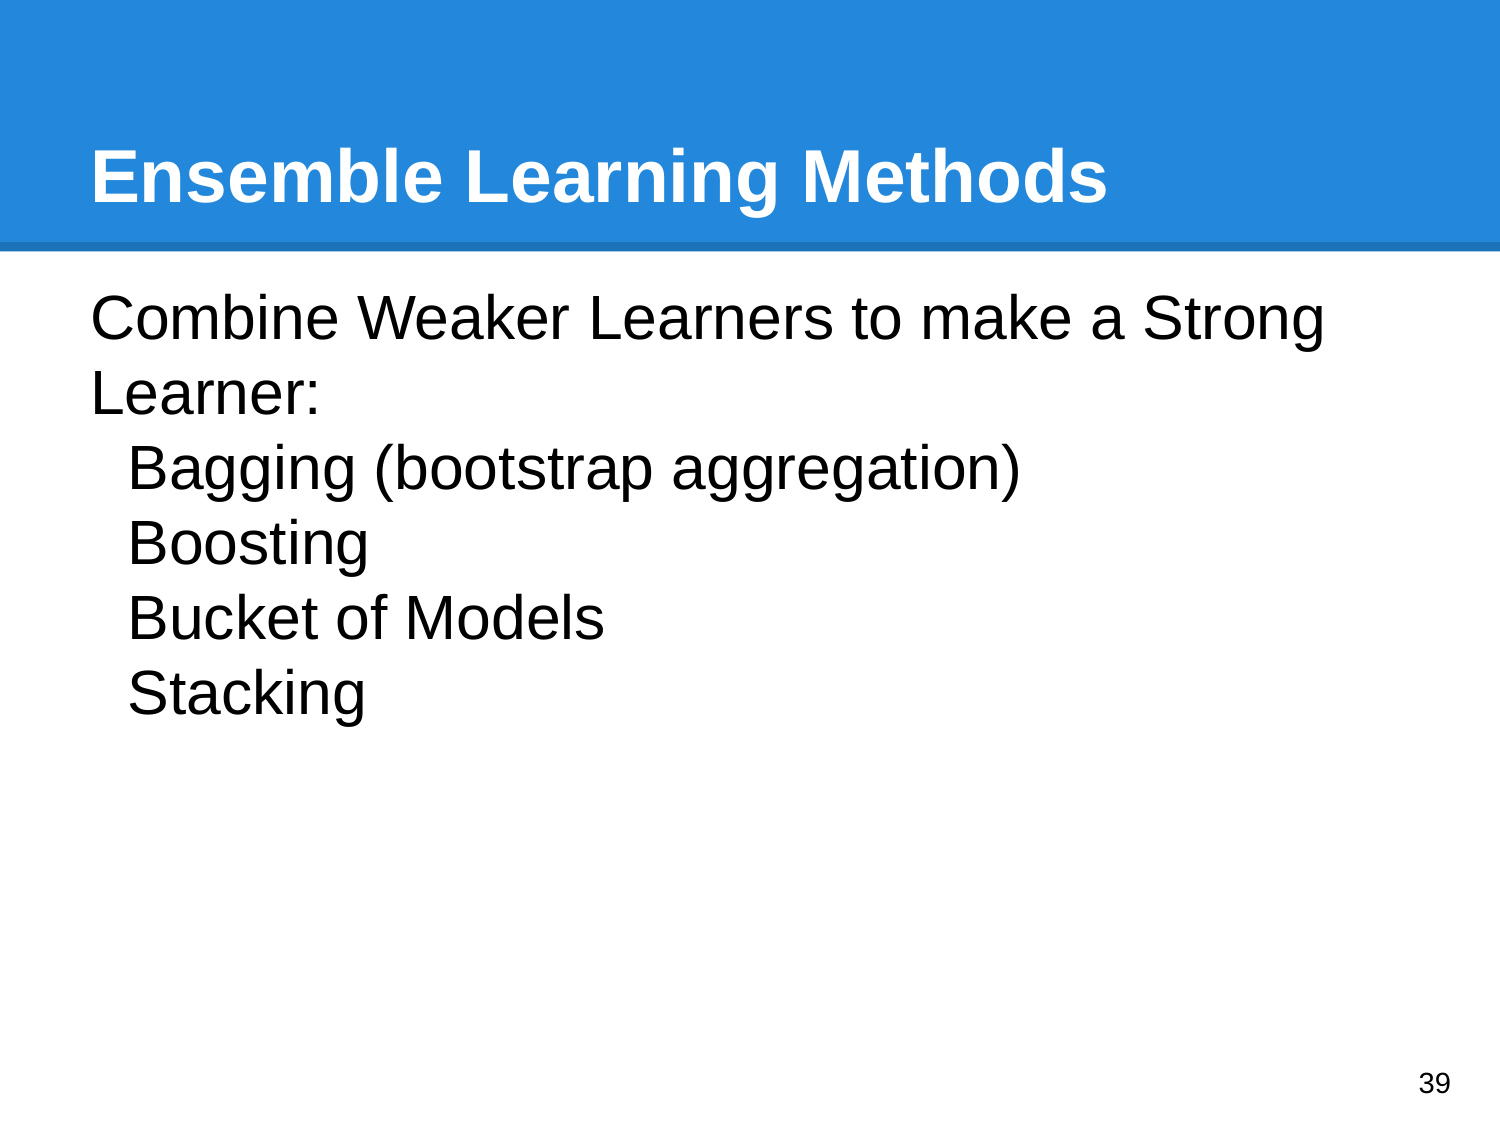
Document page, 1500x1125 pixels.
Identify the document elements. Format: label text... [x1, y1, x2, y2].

slide_number ‹#› [1403, 1038, 1494, 1125]
title Ensemble Learning Methods [75, 45, 1425, 233]
list Combine Weaker Learners to make a Strong Learner: Bagging (bootstrap aggregation) Boosting Bucket of Models Stacking [75, 262, 1425, 1078]
